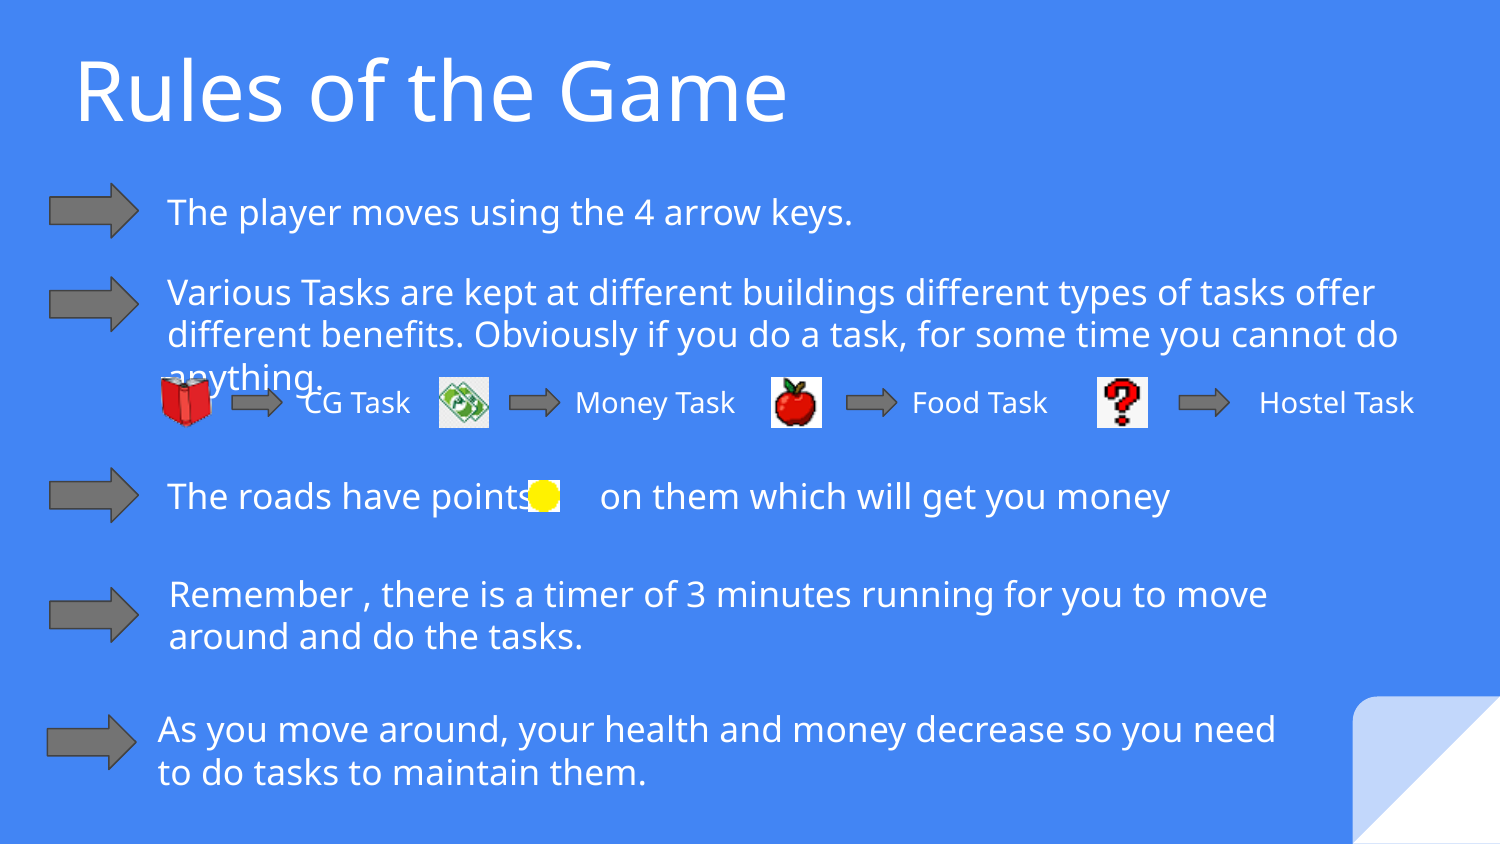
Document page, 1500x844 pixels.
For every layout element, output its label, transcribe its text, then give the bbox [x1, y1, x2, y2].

text_box [509, 388, 559, 417]
text_box The roads have points on them which will get you money [152, 459, 1351, 532]
picture [1097, 377, 1149, 428]
picture [161, 377, 212, 428]
text_box Money Task [559, 369, 810, 435]
text_box [846, 388, 896, 417]
text_box CG Task [288, 369, 433, 435]
text_box [232, 388, 283, 417]
text_box [49, 467, 139, 523]
text_box [47, 714, 137, 770]
text_box The player moves using the 4 arrow keys. [152, 174, 950, 248]
title Rules of the Game [58, 0, 1408, 154]
text_box [49, 587, 139, 643]
picture [438, 377, 490, 428]
text_box Hostel Task [1243, 369, 1458, 435]
picture [771, 377, 823, 428]
text_box [1179, 388, 1230, 417]
text_box Remember , there is a timer of 3 minutes running for you to move around and do the tasks. [153, 556, 1286, 672]
text_box As you move around, your health and money decrease so you need to do tasks to maintain them. [142, 692, 1323, 808]
text_box [49, 276, 139, 332]
text_box Food Task [896, 369, 1067, 435]
text_box [49, 183, 139, 238]
text_box Various Tasks are kept at different buildings different types of tasks offer different benefits. Obviously if you do a task, for some time you cannot do anything. [152, 254, 1500, 413]
picture [528, 480, 560, 512]
